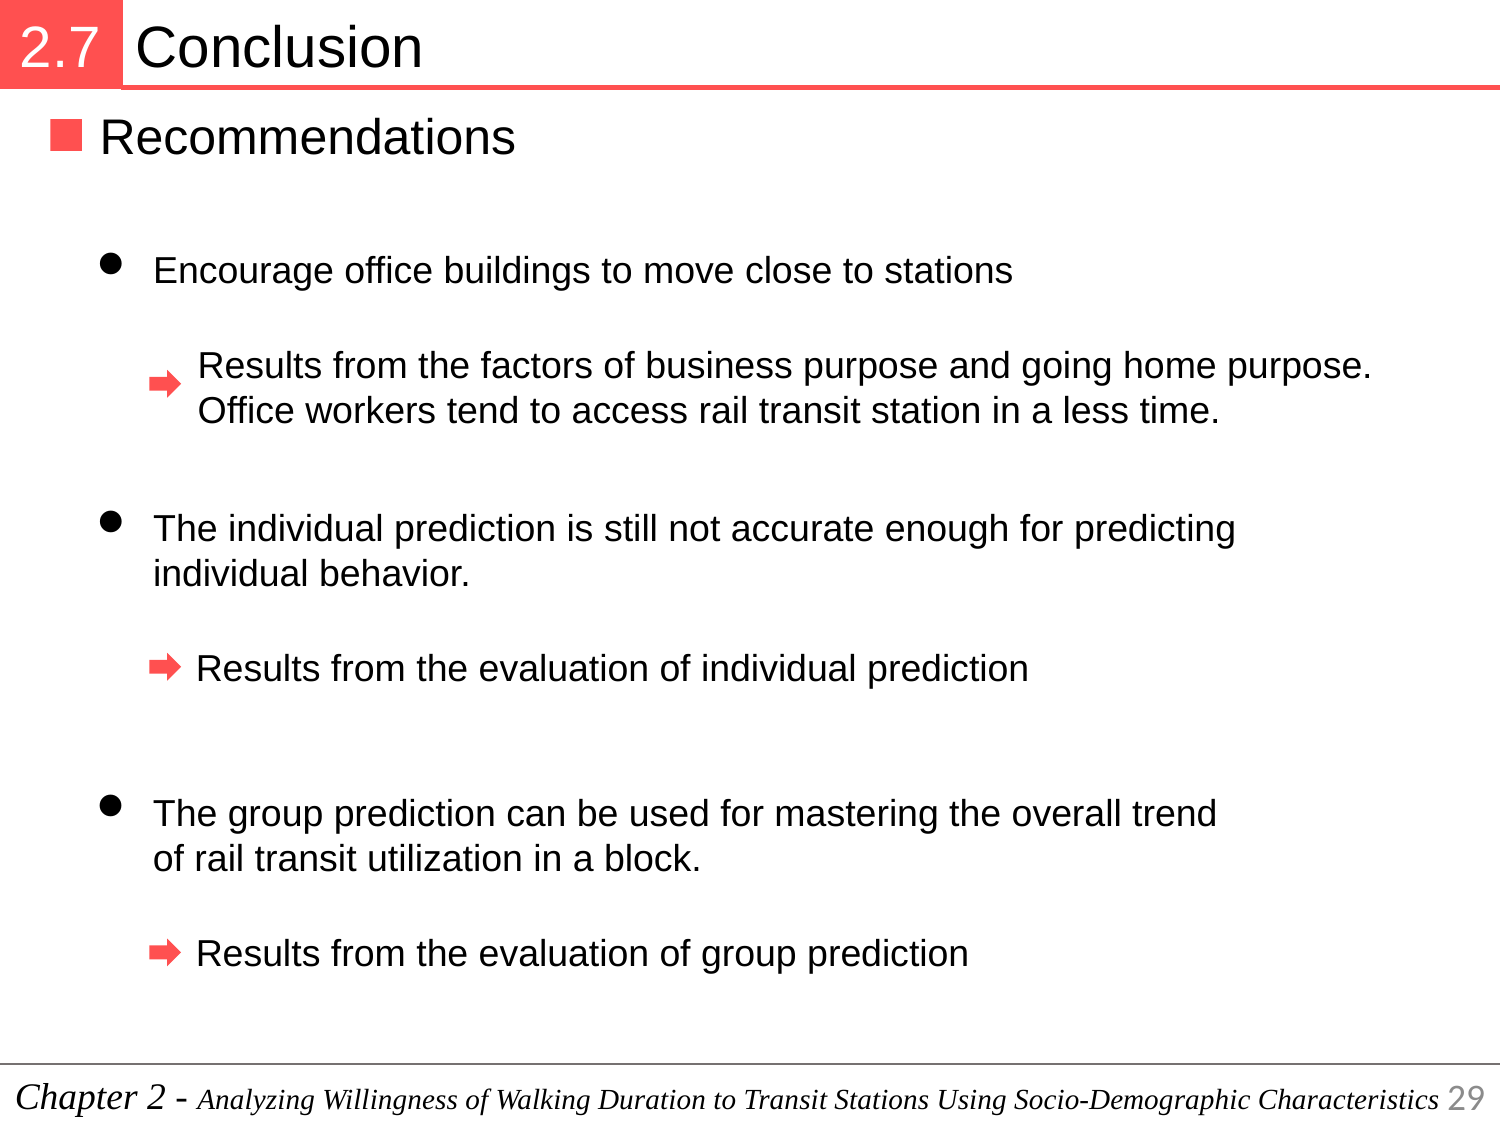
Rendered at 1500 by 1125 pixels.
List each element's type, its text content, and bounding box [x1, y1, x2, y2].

text_box Conclusion [121, 1, 1500, 85]
slide_number 29 [1162, 1065, 1500, 1125]
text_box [81, 238, 1398, 440]
text_box Chapter 2 - Analyzing Willingness of Walking Duration to Transit Stations Using Socio-Demographic Characteristics [0, 1065, 1162, 1125]
text_box 2.7 [0, 0, 121, 87]
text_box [50, 96, 534, 173]
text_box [81, 781, 1398, 983]
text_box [81, 496, 1398, 698]
